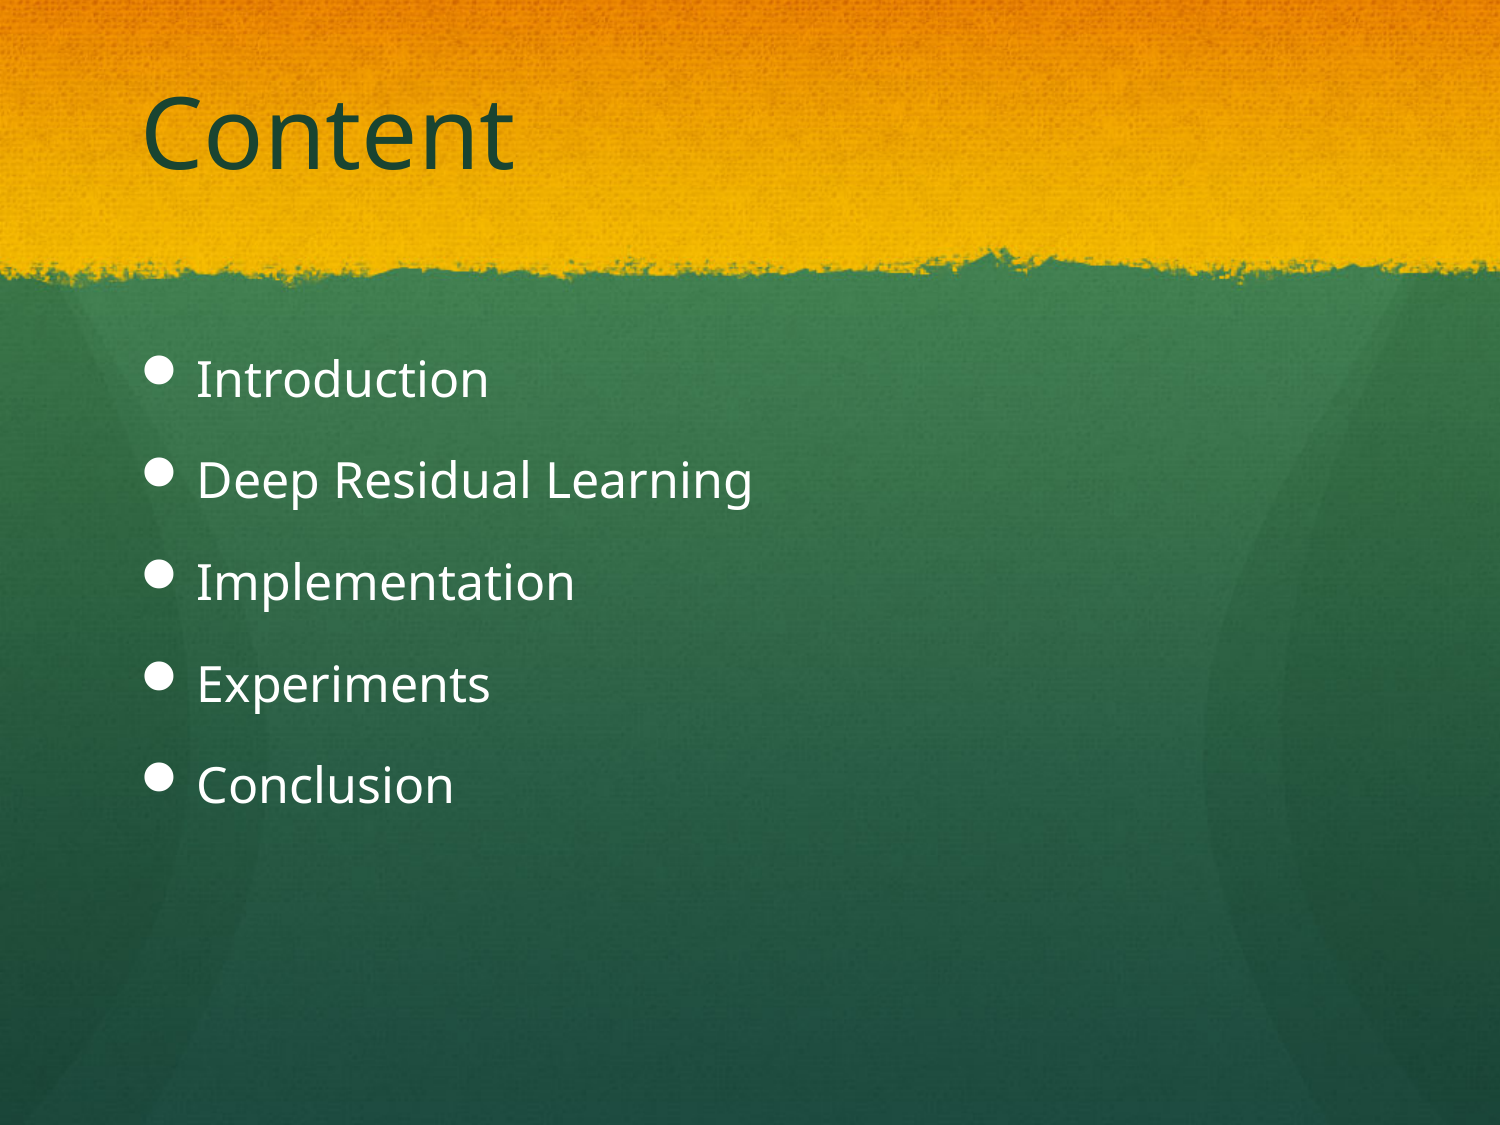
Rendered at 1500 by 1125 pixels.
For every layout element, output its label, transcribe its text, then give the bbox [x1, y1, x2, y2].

picture [0, 0, 1500, 1125]
title Content [125, 13, 1375, 246]
list Introduction Deep Residual Learning Implementation Experiments Conclusion [125, 339, 1375, 1026]
